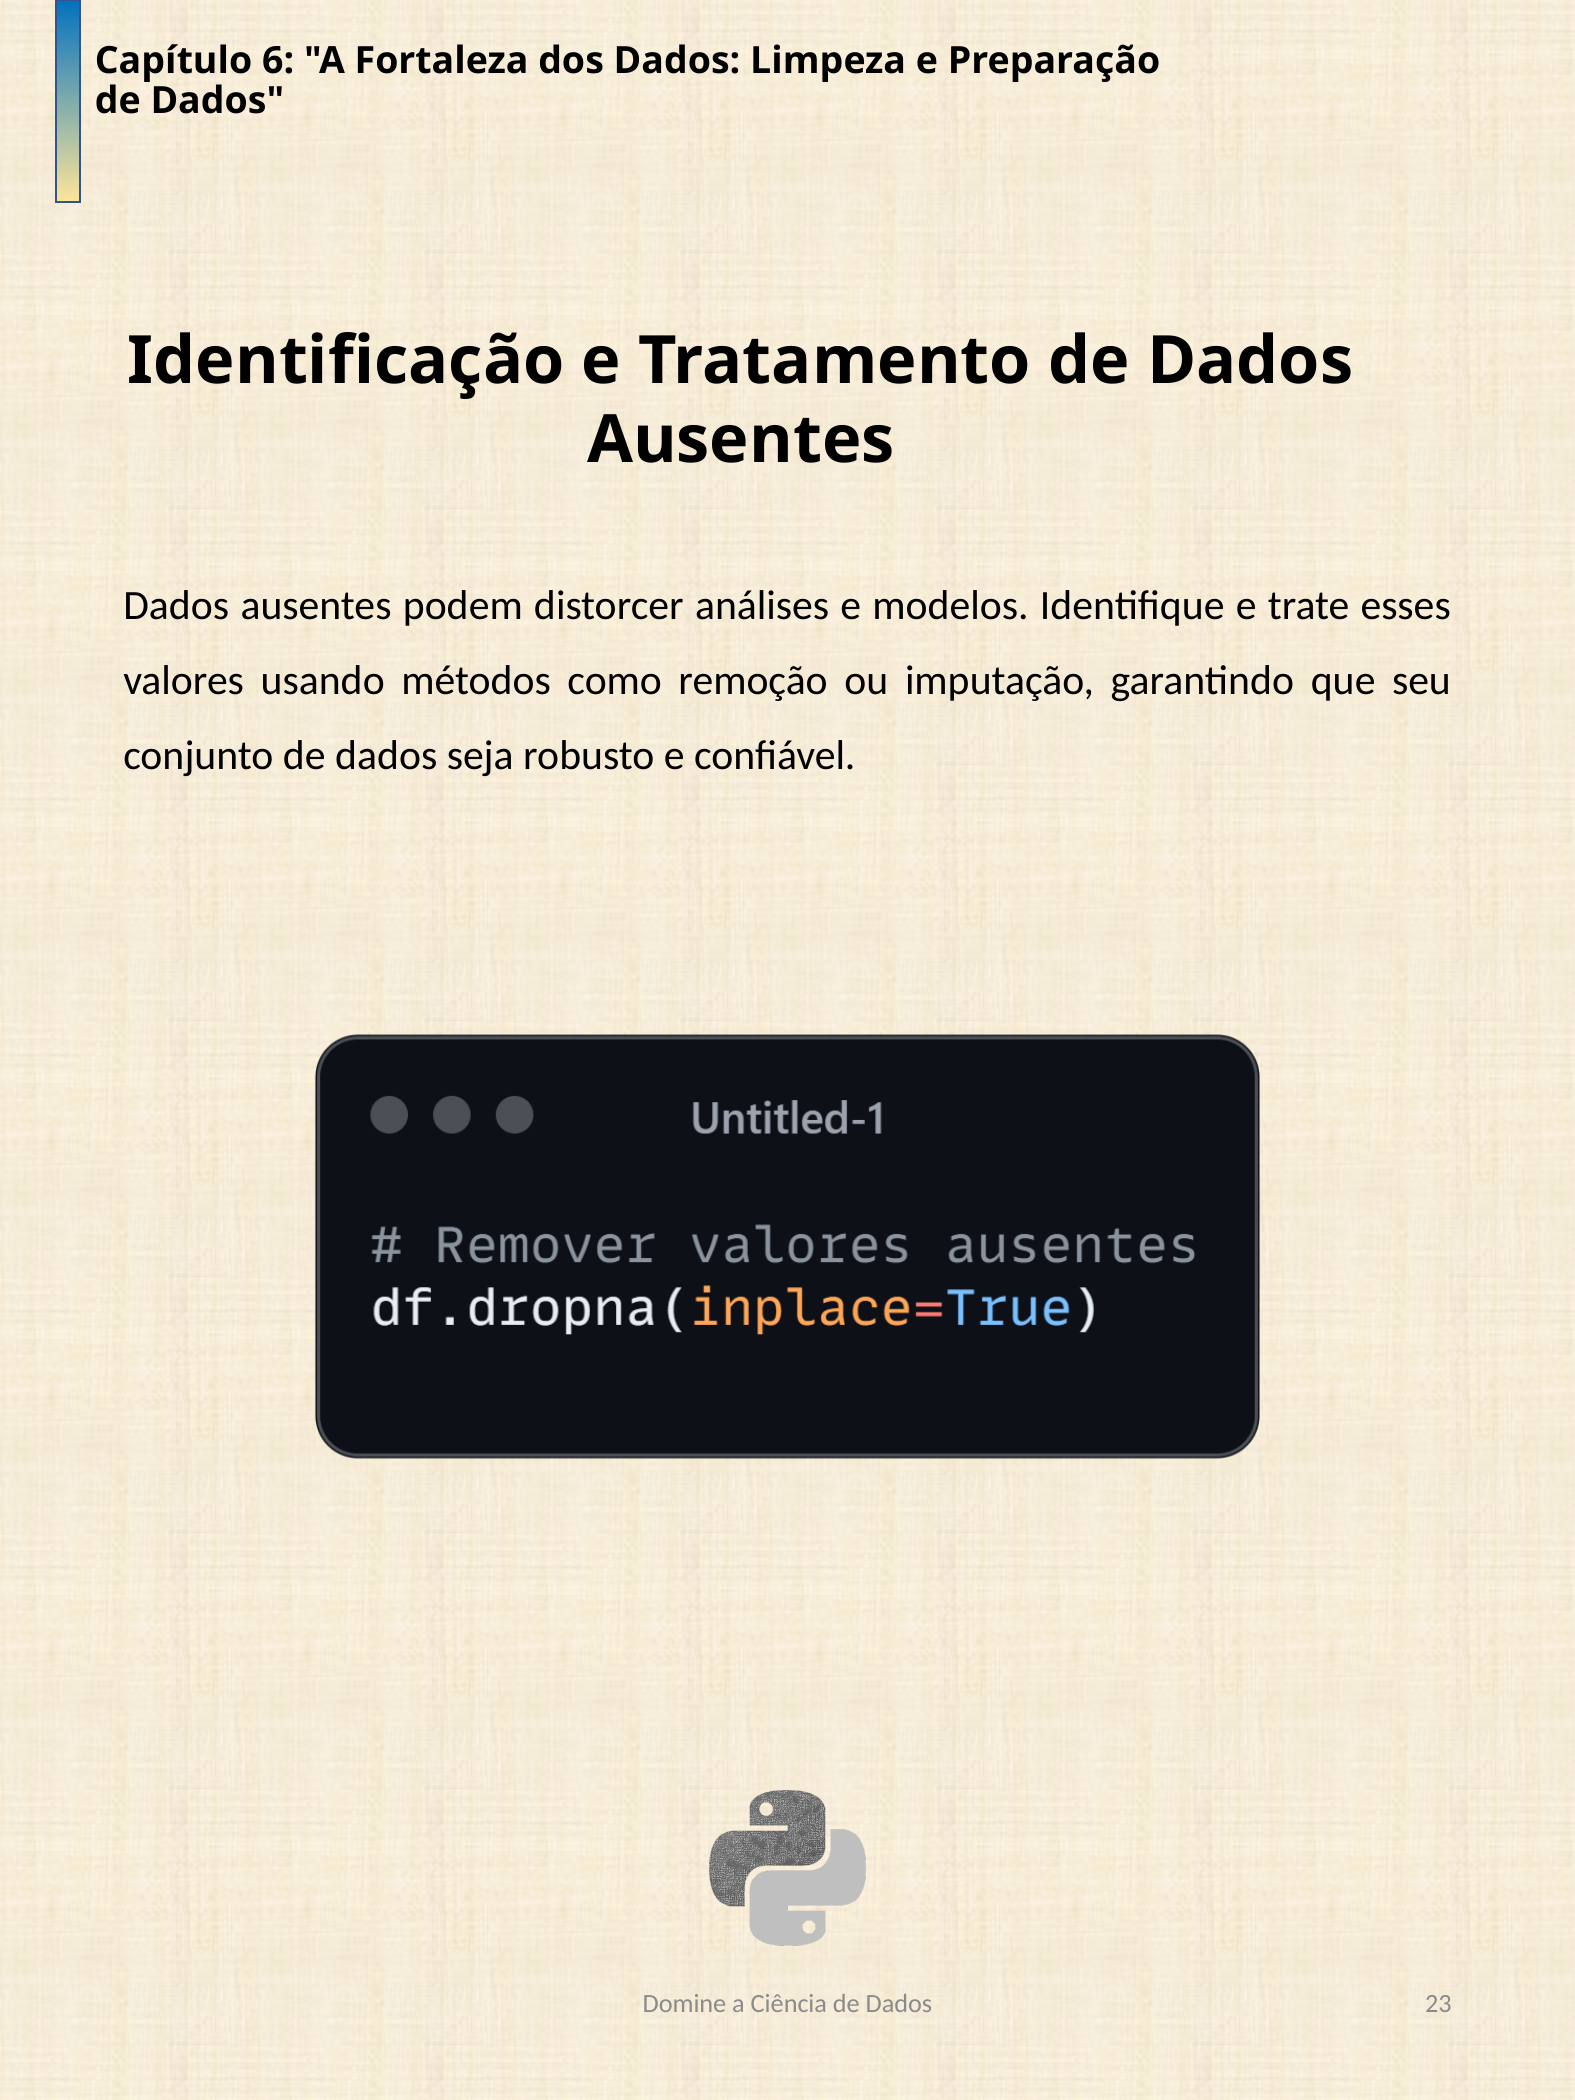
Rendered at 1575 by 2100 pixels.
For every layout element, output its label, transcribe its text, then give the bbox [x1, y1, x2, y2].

slide_number 23 [1112, 1946, 1467, 2059]
footer Domine a Ciência de Dados [521, 1946, 1054, 2059]
picture [709, 1790, 866, 1946]
list Dados ausentes podem distorcer análises e modelos. Identifique e trate esses valores usando métodos como remoção ou imputação, garantindo que seu conjunto de dados seja robusto e confiável. [108, 545, 1467, 776]
picture [0, 776, 1575, 1717]
text_box Identificação e Tratamento de Dados Ausentes [108, 308, 1374, 484]
text_box [55, 0, 81, 203]
title Capítulo 6: "A Fortaleza dos Dados: Limpeza e Preparação de Dados" [81, 0, 1226, 163]
